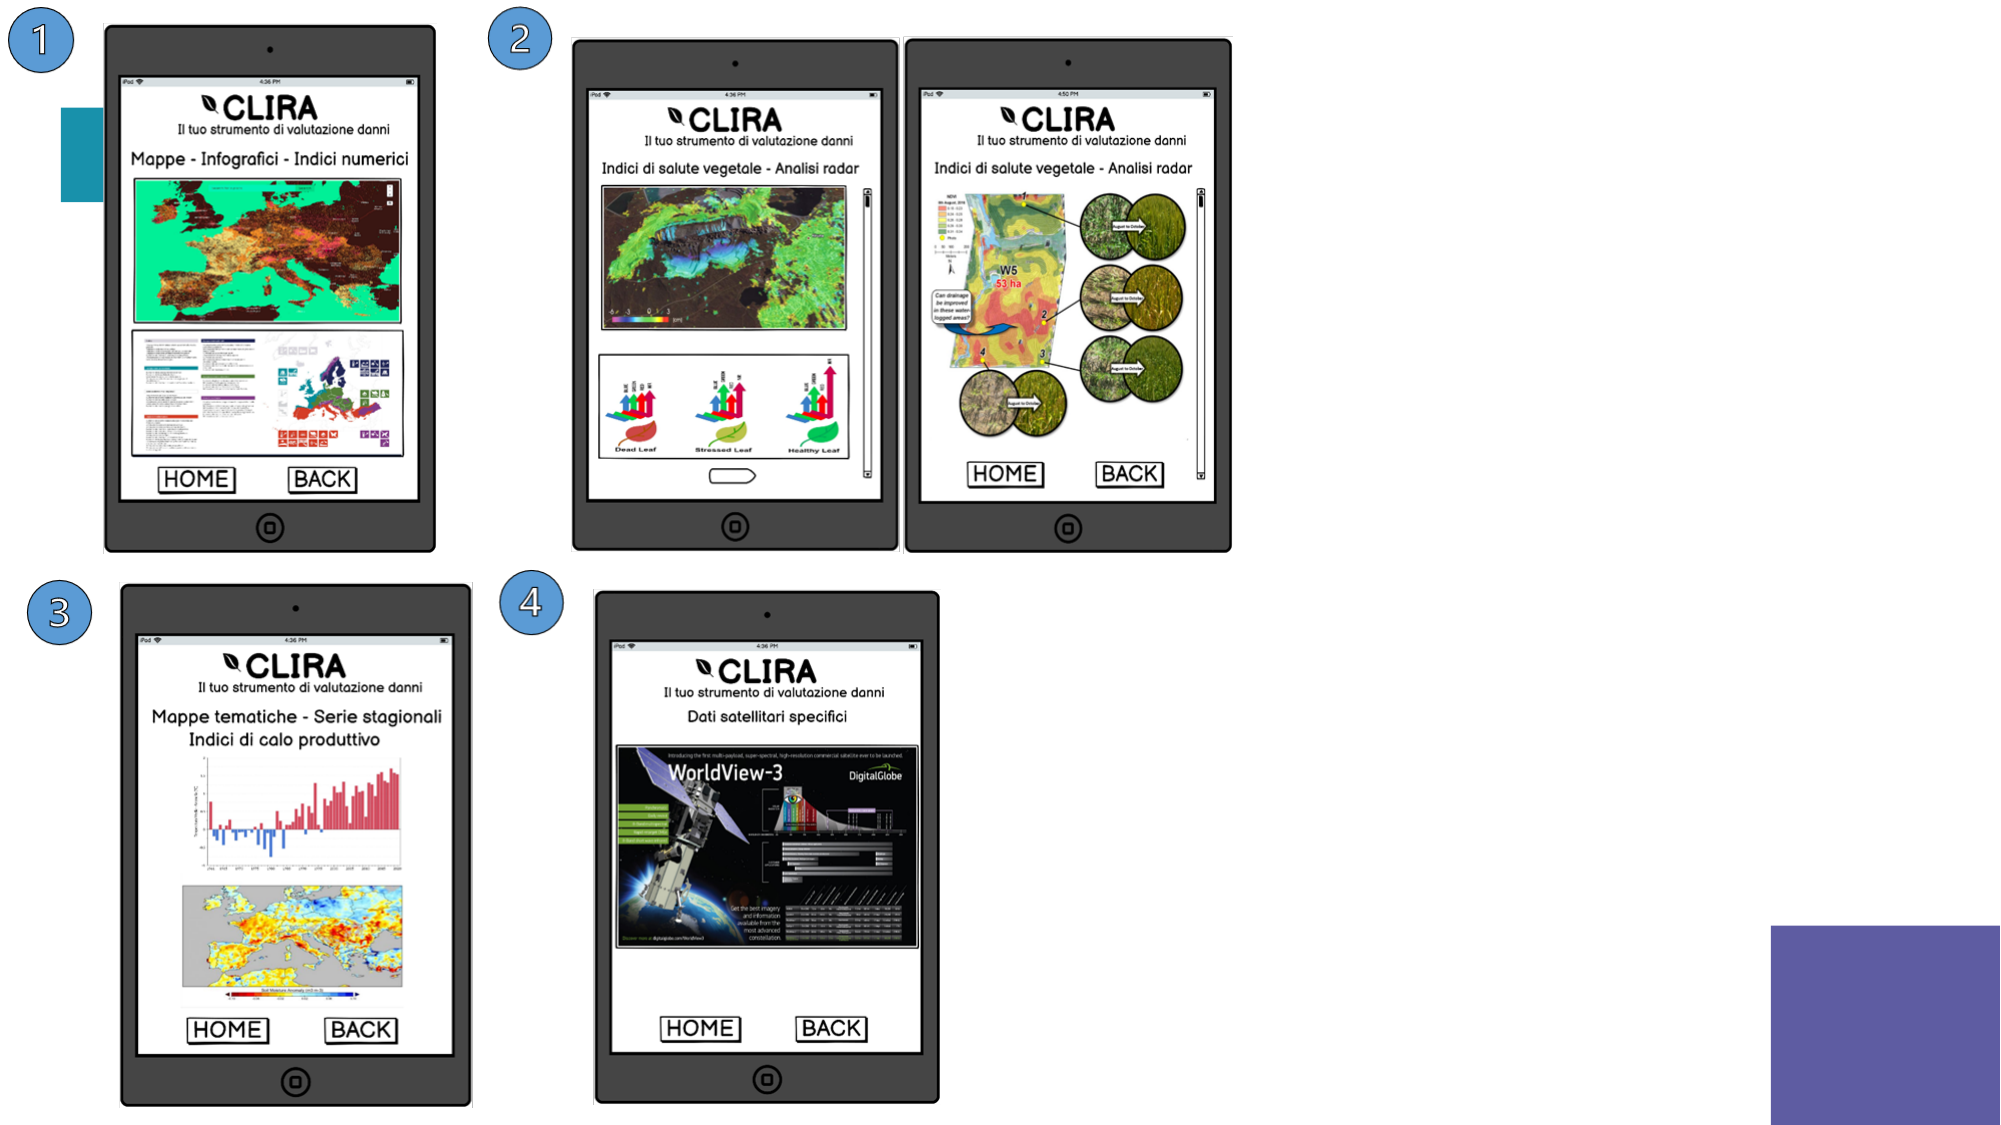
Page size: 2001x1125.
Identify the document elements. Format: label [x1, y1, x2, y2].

picture [480, 0, 1233, 554]
picture [0, 0, 437, 554]
picture [19, 562, 941, 1109]
